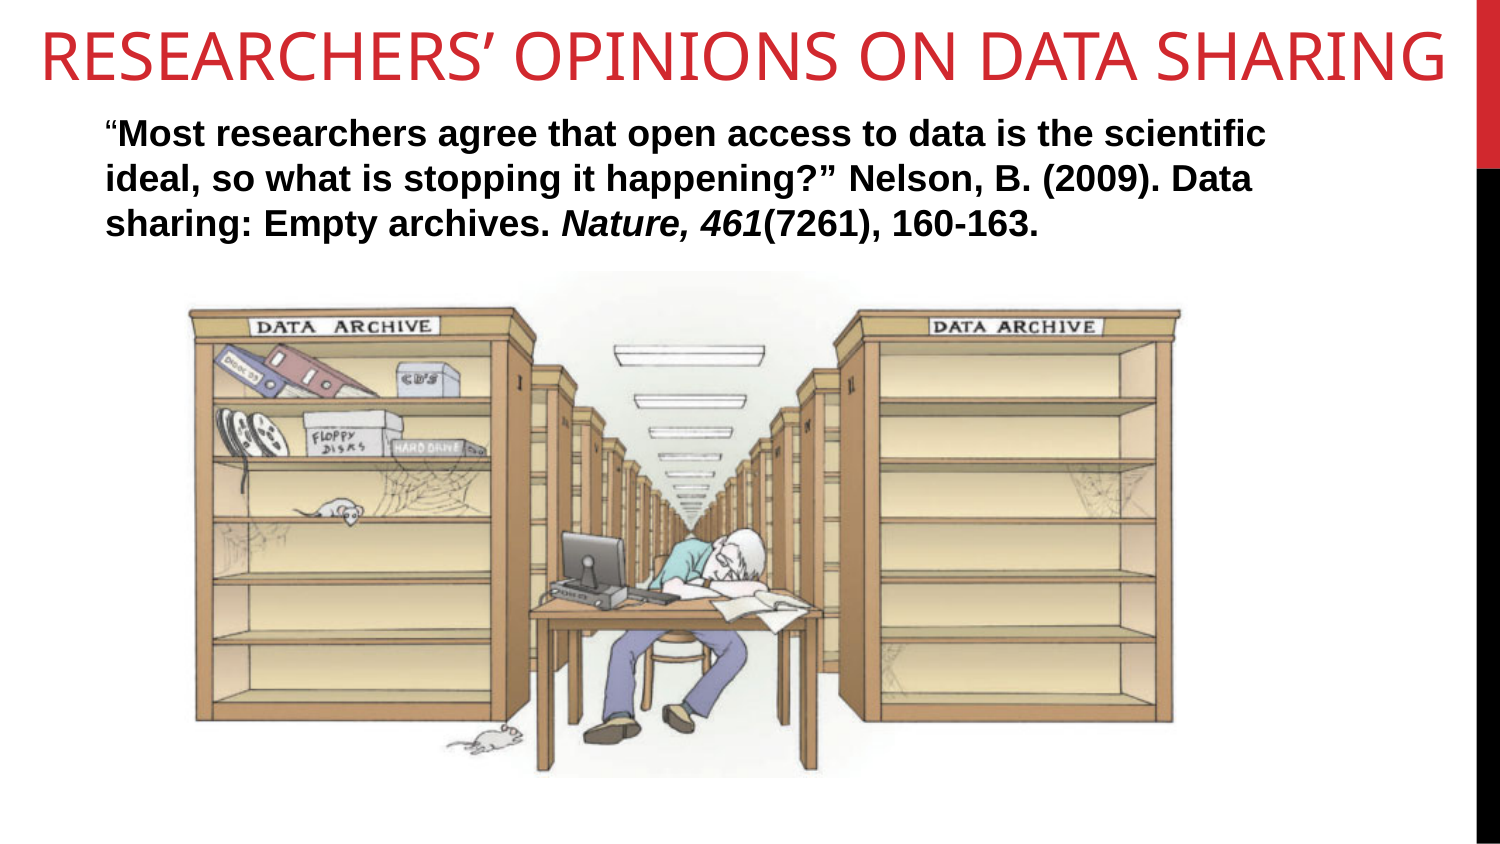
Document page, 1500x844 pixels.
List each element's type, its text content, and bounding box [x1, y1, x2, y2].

picture [162, 271, 1209, 778]
title Researchers’ Opinions on Data Sharing [24, 18, 1475, 101]
list “Most researchers agree that open access to data is the scientific ideal, so what is stopping it happening?” Nelson, B. (2009). Data sharing: Empty archives. Nature, 461(7261), 160-163. [90, 101, 1330, 260]
